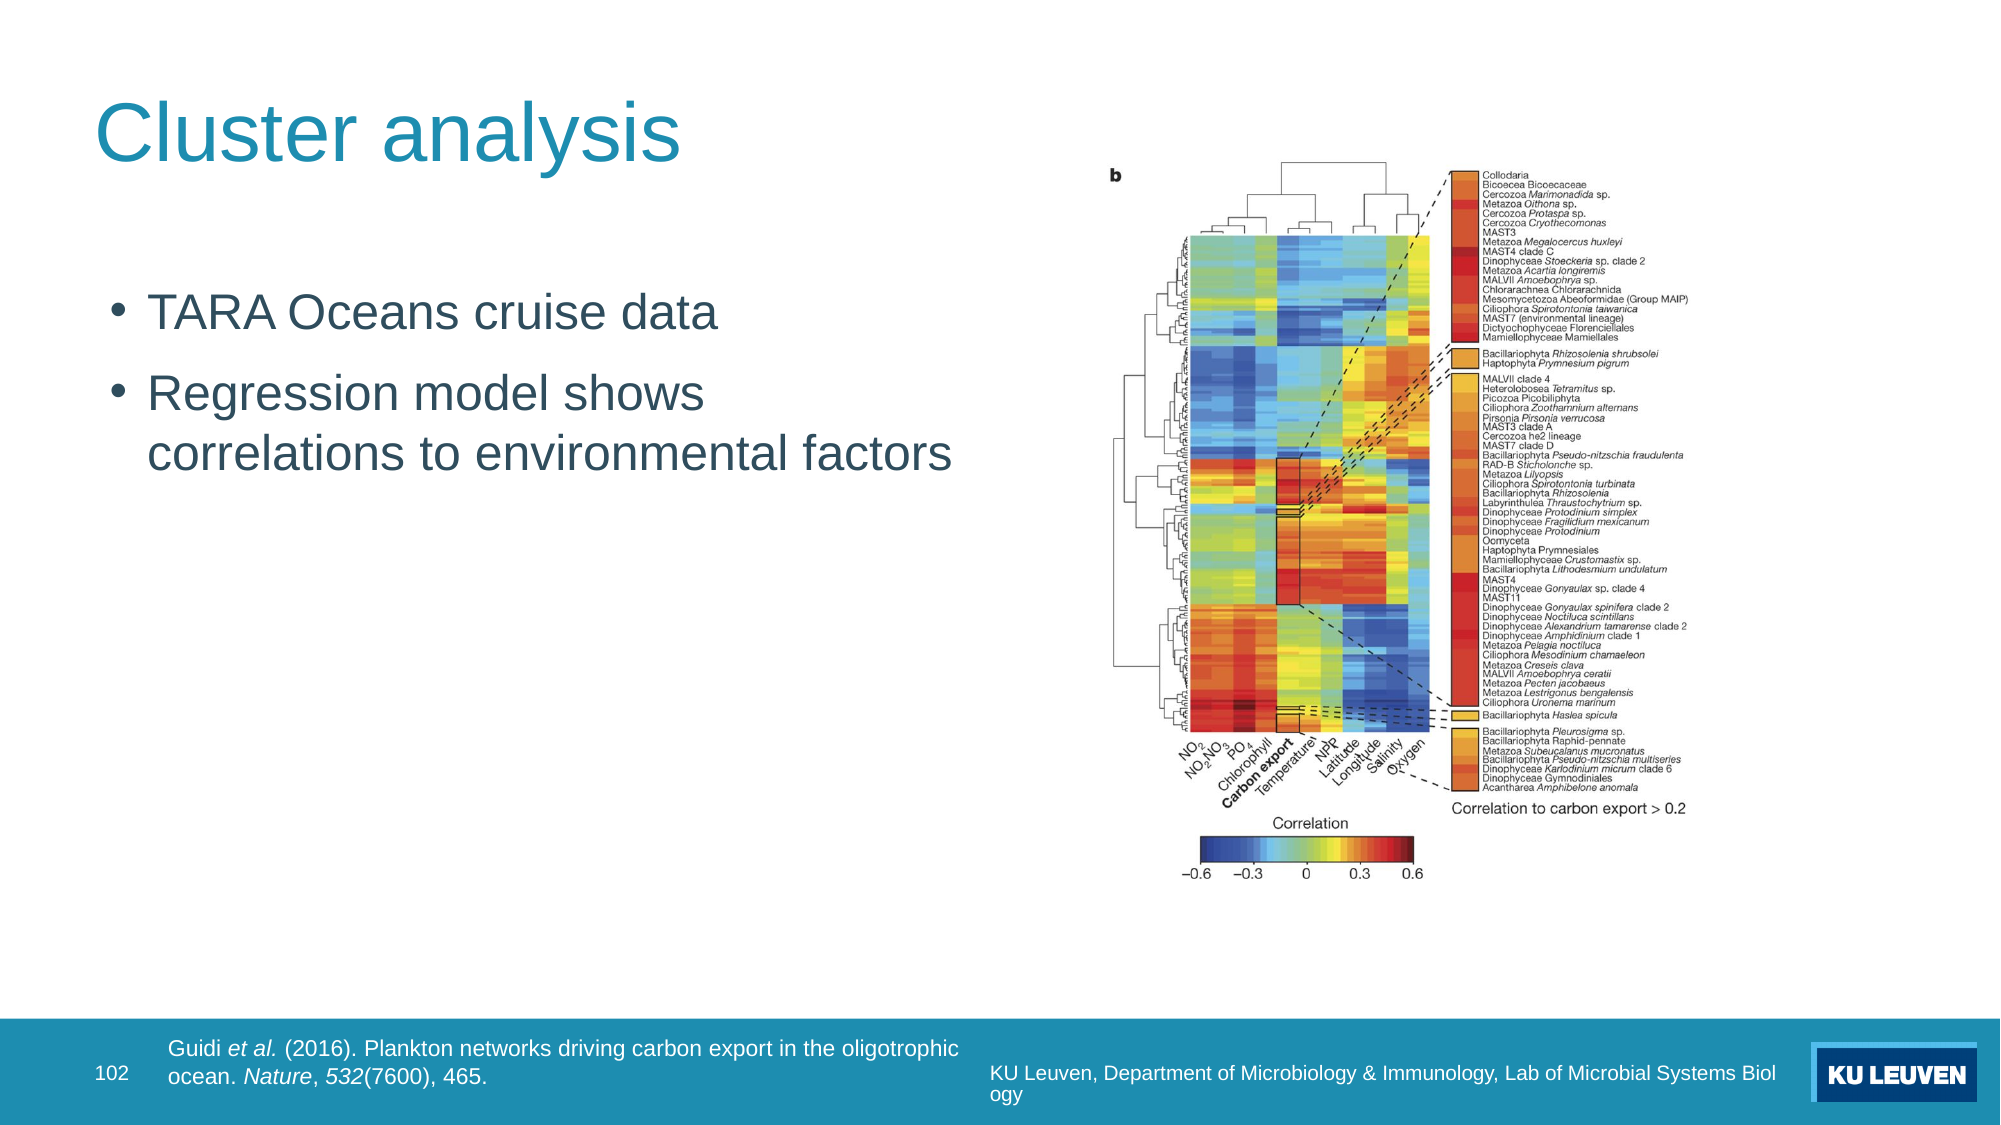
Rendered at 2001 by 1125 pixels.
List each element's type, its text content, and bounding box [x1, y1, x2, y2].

slide_number 102 [94, 1018, 201, 1125]
picture [1811, 1042, 1977, 1102]
footer KU Leuven, Department of Microbiology & Immunology, Lab of Microbial Systems Biology [989, 1018, 1809, 1125]
picture [1097, 148, 1691, 879]
list TARA Oceans cruise data Regression model shows correlations to environmental factors [94, 271, 1906, 1004]
text_box Guidi et al. (2016). Plankton networks driving carbon export in the oligotrophic ocean. Nature, 532(7600), 465. [153, 1026, 977, 1097]
title Cluster analysis [94, 33, 1906, 223]
